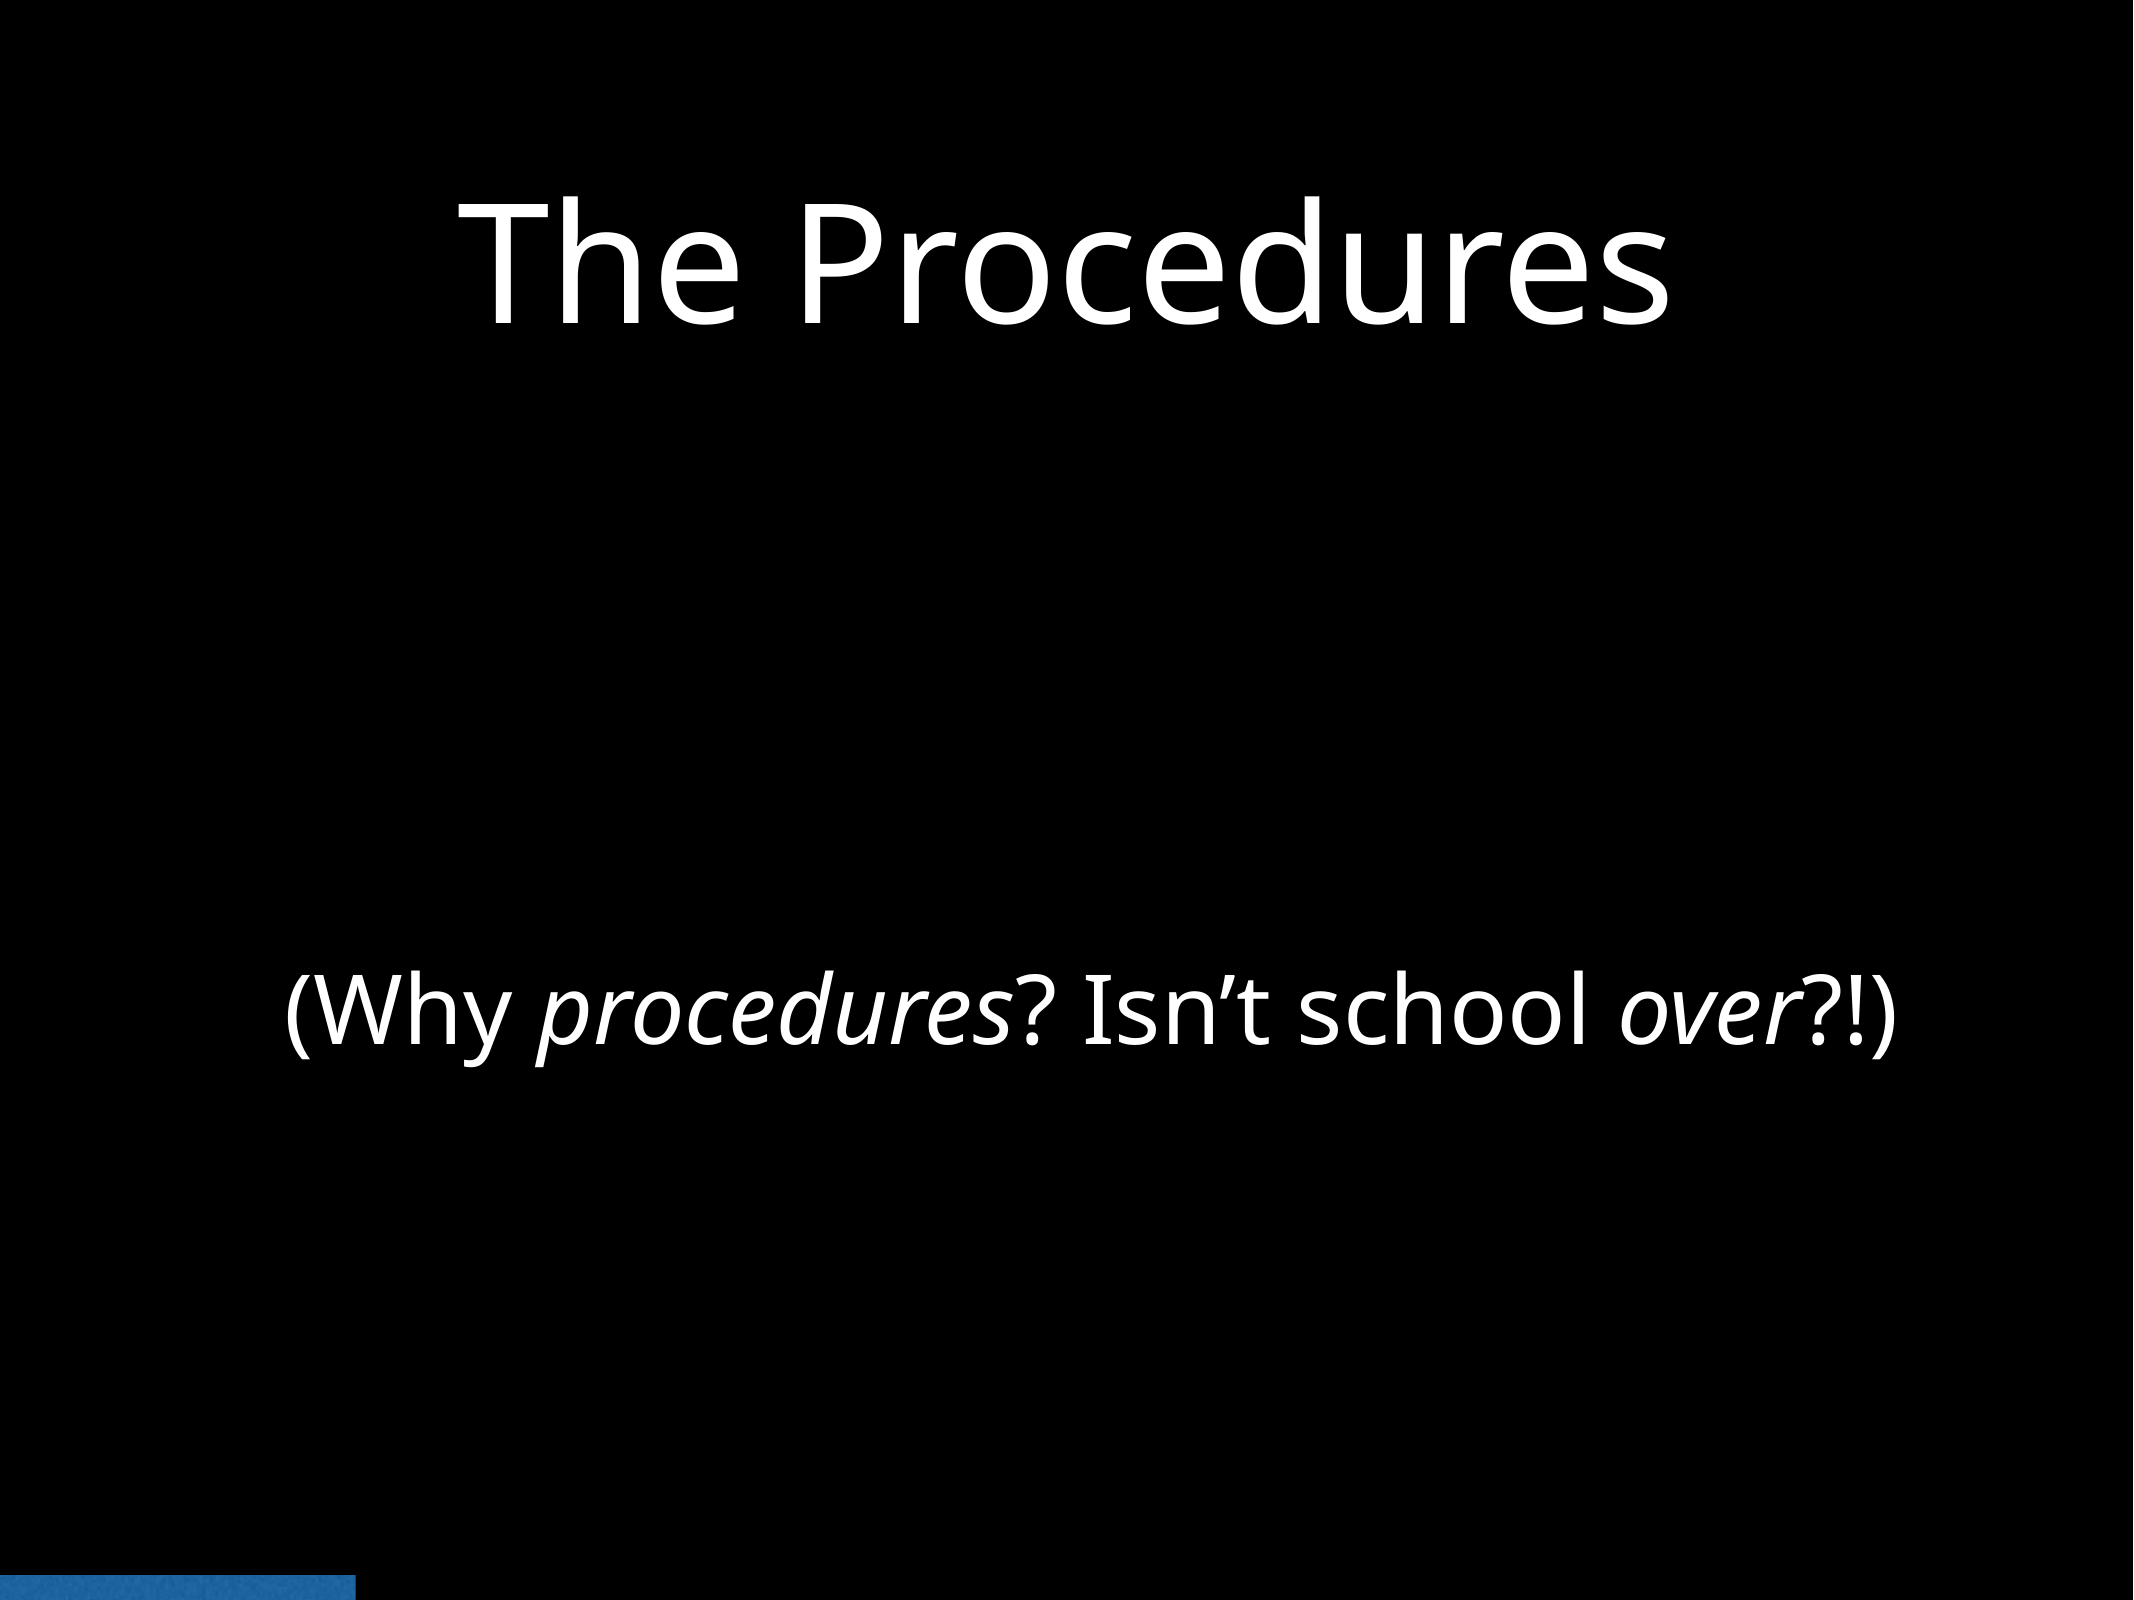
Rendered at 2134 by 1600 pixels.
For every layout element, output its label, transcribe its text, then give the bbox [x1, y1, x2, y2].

text_box (Why procedures? Isn’t school over?!) [263, 884, 1920, 1127]
text_box [0, 1575, 356, 1600]
title The Procedures [238, 134, 1895, 378]
